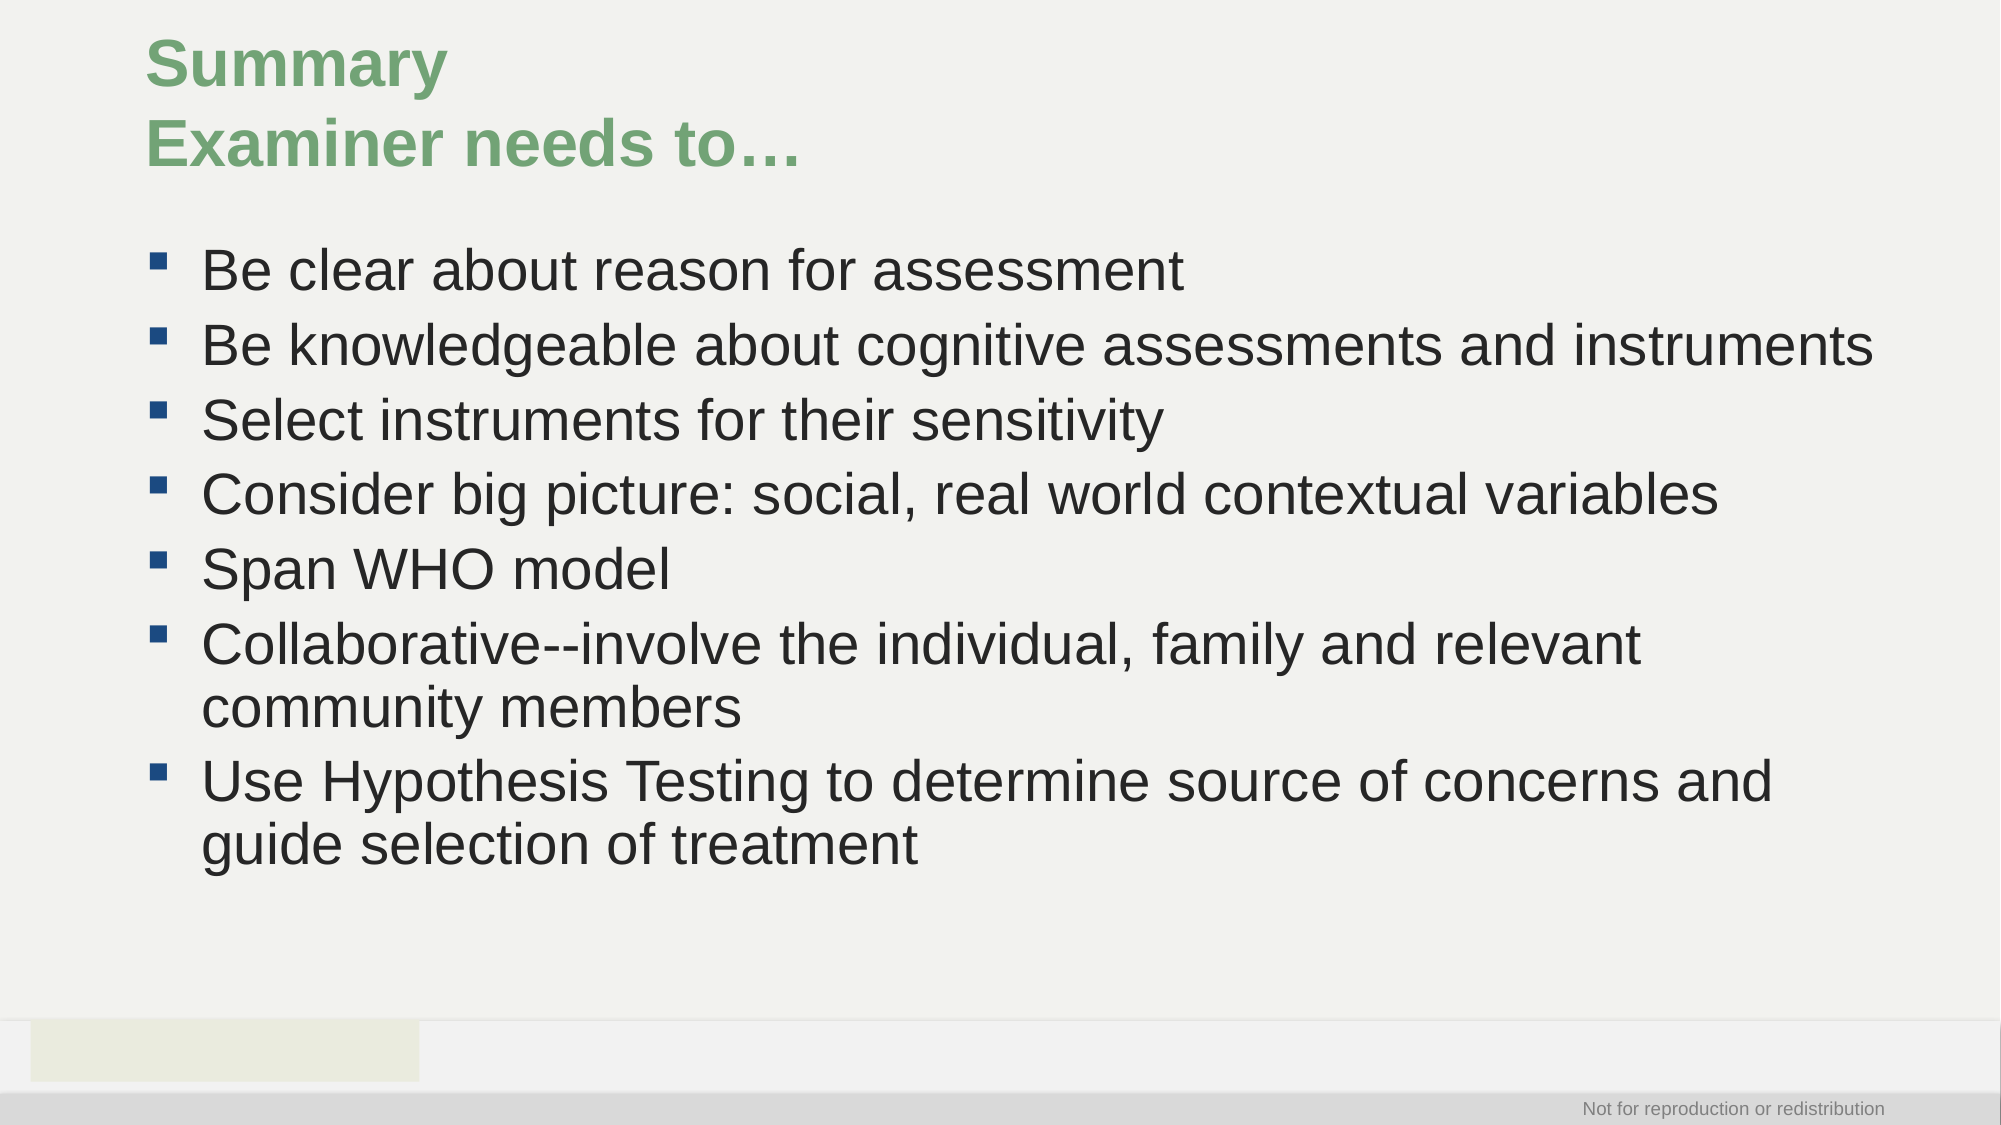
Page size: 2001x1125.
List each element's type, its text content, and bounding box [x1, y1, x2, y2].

title Summary Examiner needs to… [130, 50, 1900, 188]
text_box [30, 1019, 420, 1082]
list Be clear about reason for assessment Be knowledgeable about cognitive assessments and instruments Select instruments for their sensitivity Consider big picture: social, real world contextual variables Span WHO model Collaborative--involve the individual, family and relevant community members Use Hypothesis Testing to determine source of concerns and guide selection of treatment [130, 233, 1900, 998]
